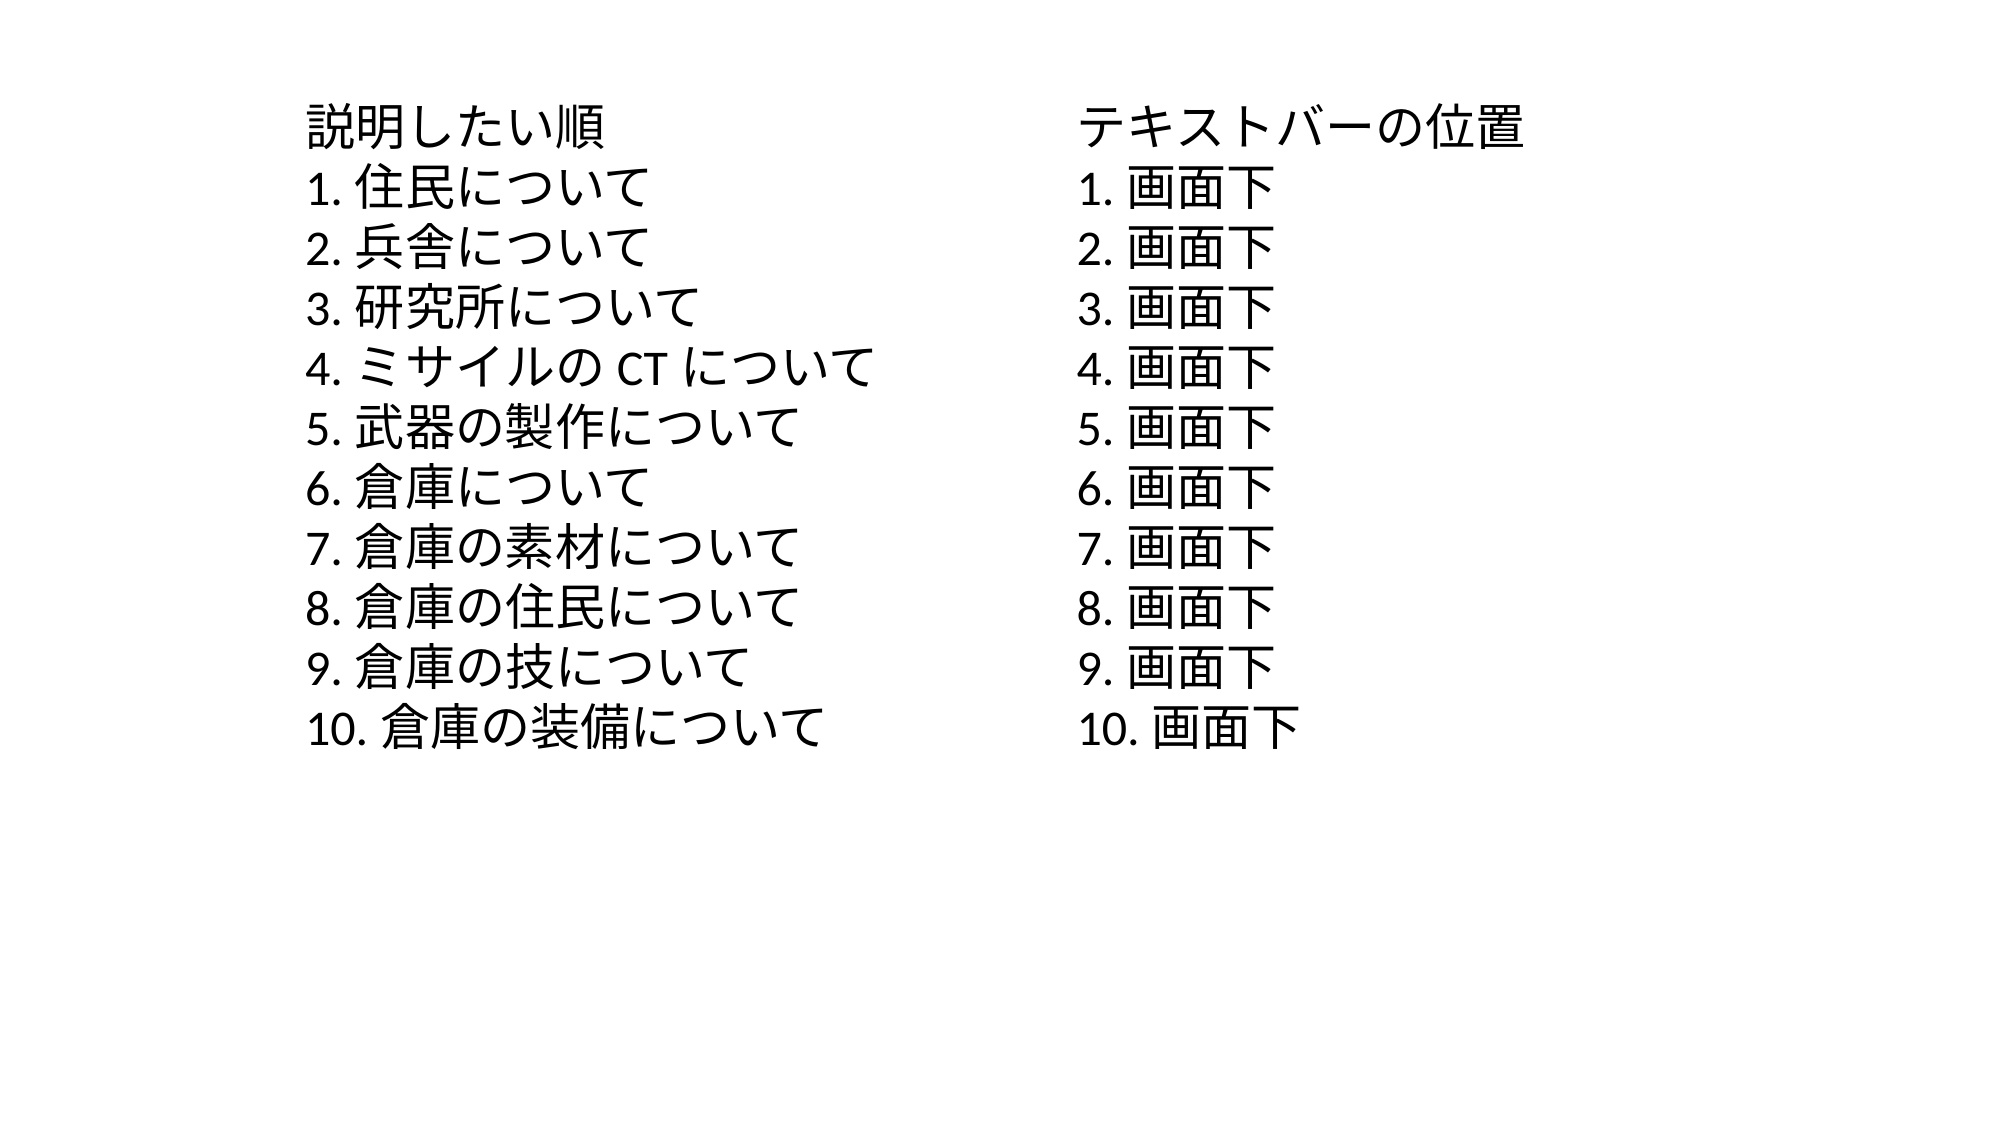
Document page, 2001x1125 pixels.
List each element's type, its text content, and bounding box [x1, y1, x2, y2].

text_box テキストバーの位置 1.画面下 2.画面下 3.画面下 4.画面下 5.画面下 6.画面下 7.画面下 8.画面下 9.画面下 10.画面下 [1061, 88, 1777, 763]
text_box 説明したい順 1.住民について 2.兵舎について 3.研究所について 4.ミサイルのCTについて 5.武器の製作について 6.倉庫について 7.倉庫の素材について 8.倉庫の住民について 9.倉庫の技について 10.倉庫の装備について [290, 88, 967, 763]
